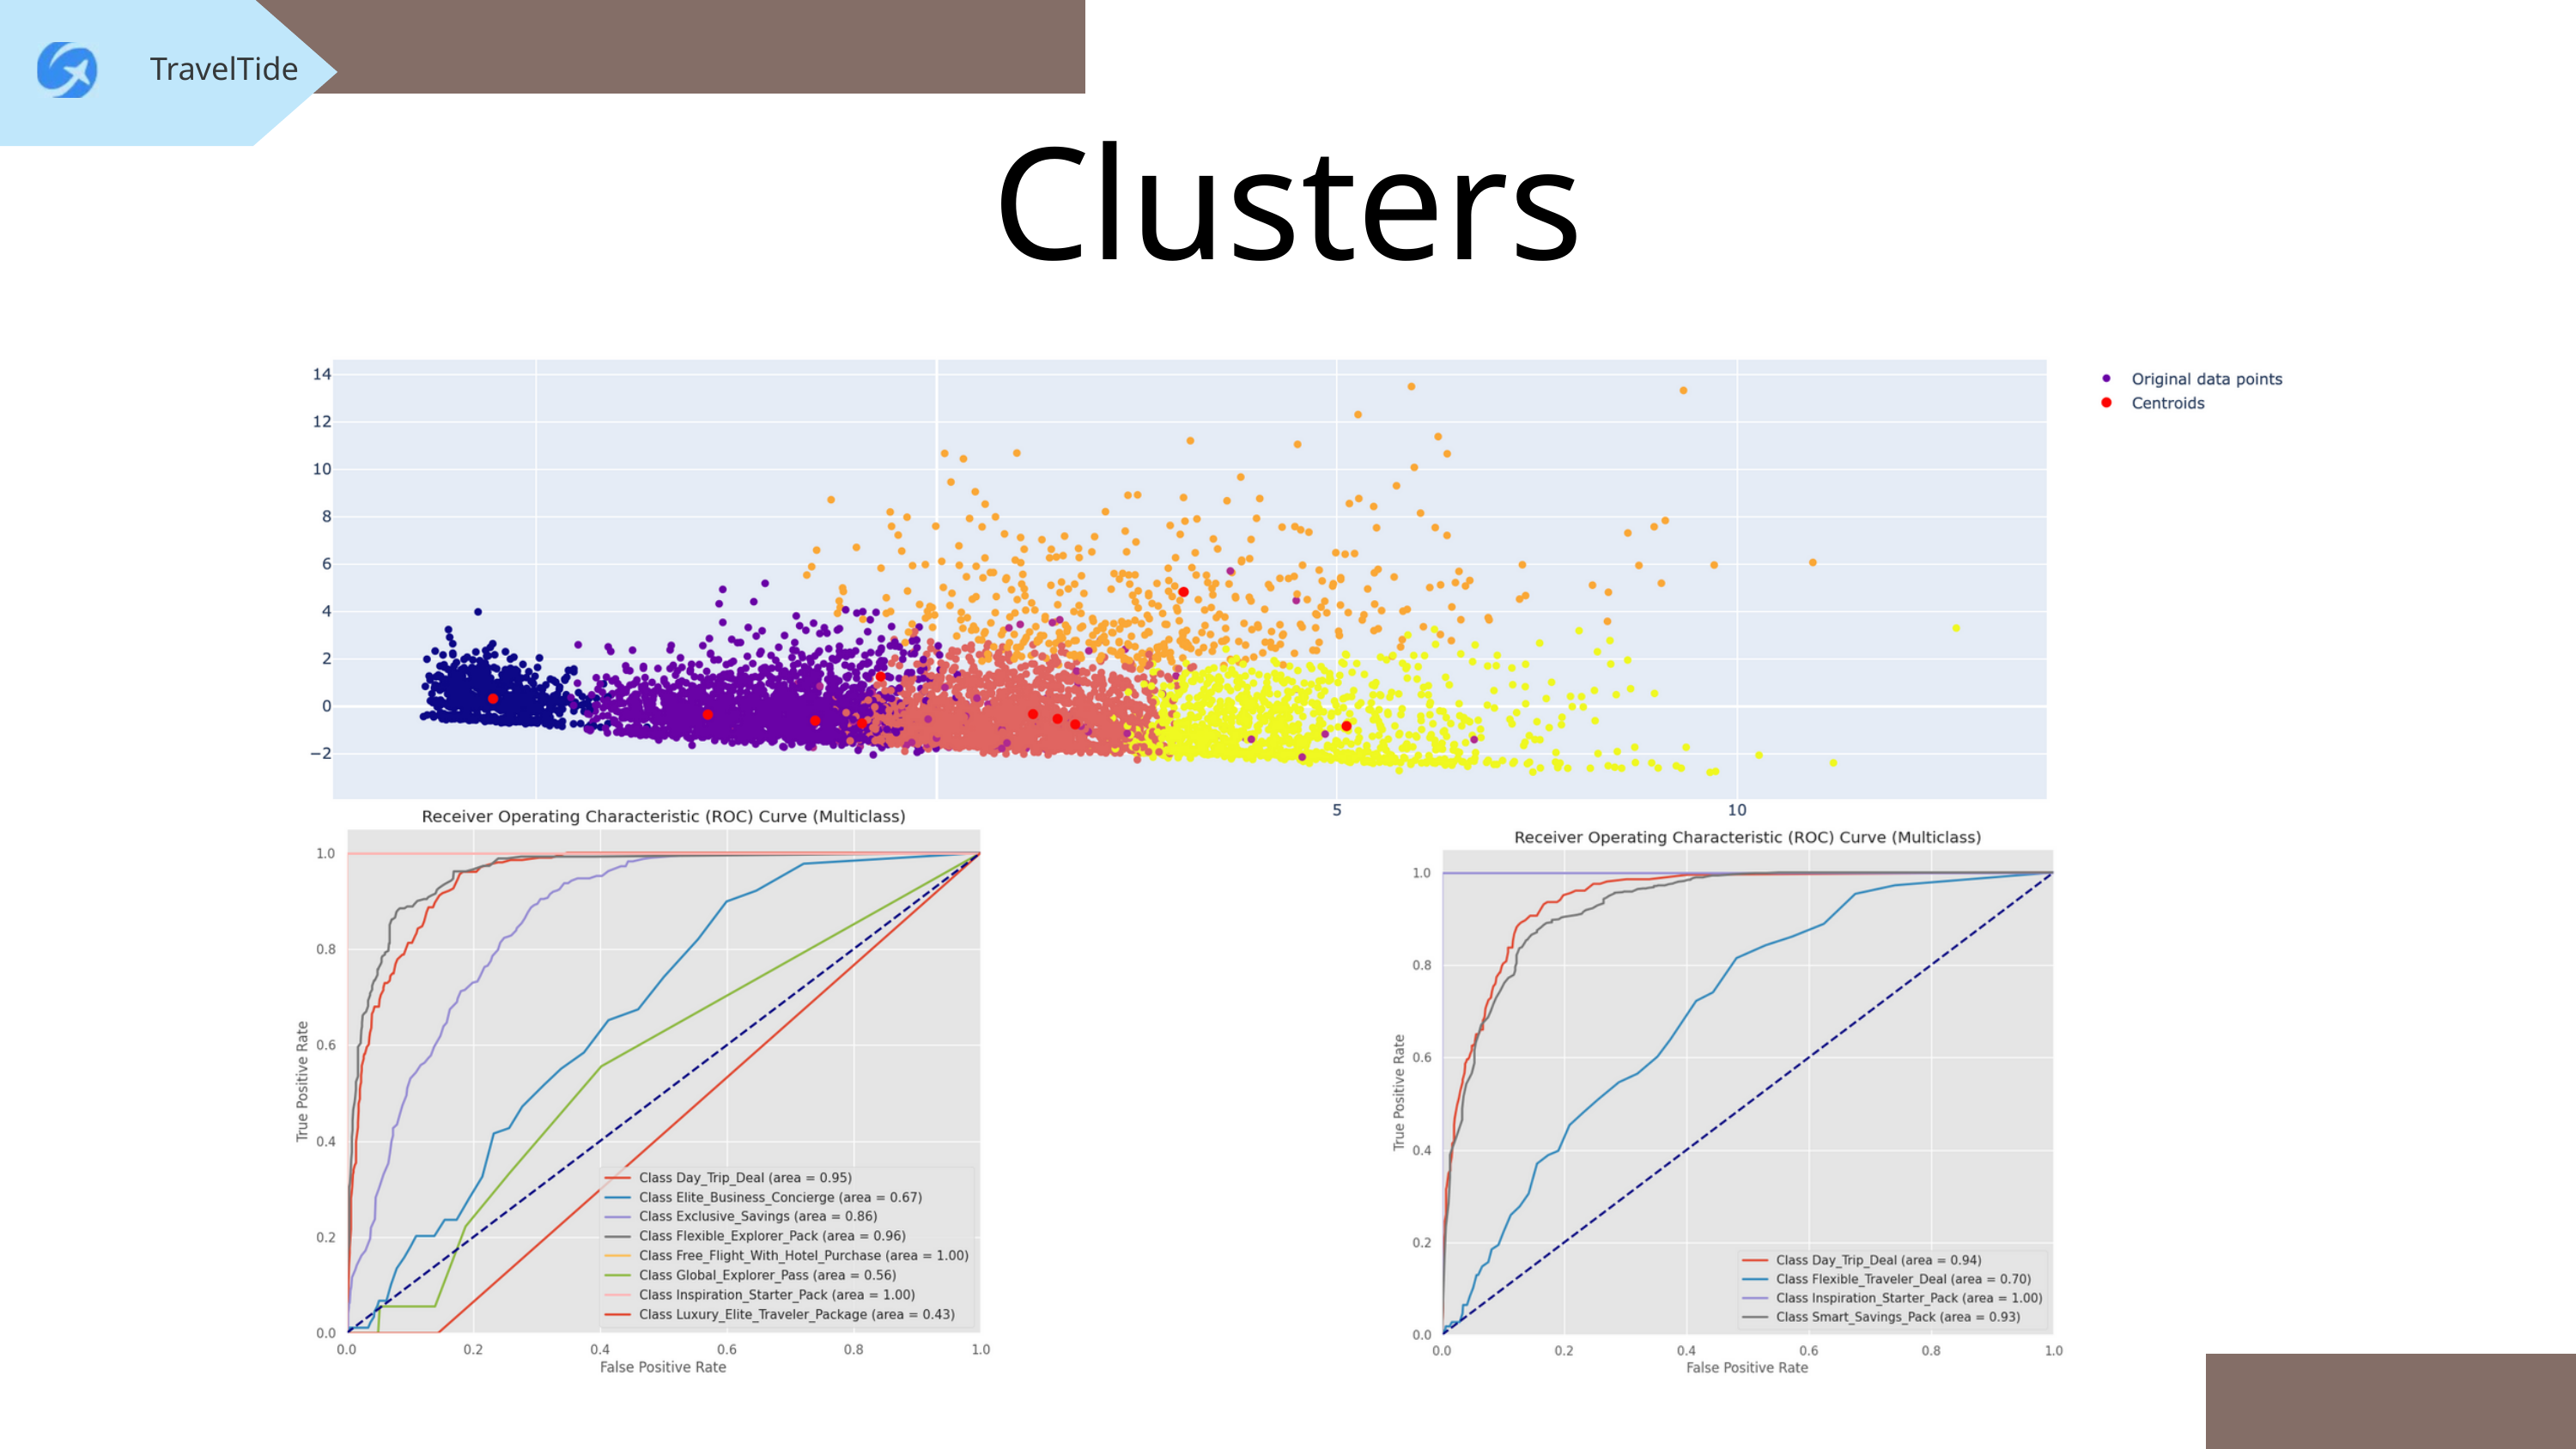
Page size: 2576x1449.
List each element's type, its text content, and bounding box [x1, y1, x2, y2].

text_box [2206, 1353, 2576, 1449]
text_box [289, 308, 2287, 856]
text_box Clusters [144, 135, 2432, 291]
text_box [0, 0, 1085, 147]
text_box [289, 802, 999, 1384]
text_box [1386, 823, 2071, 1384]
